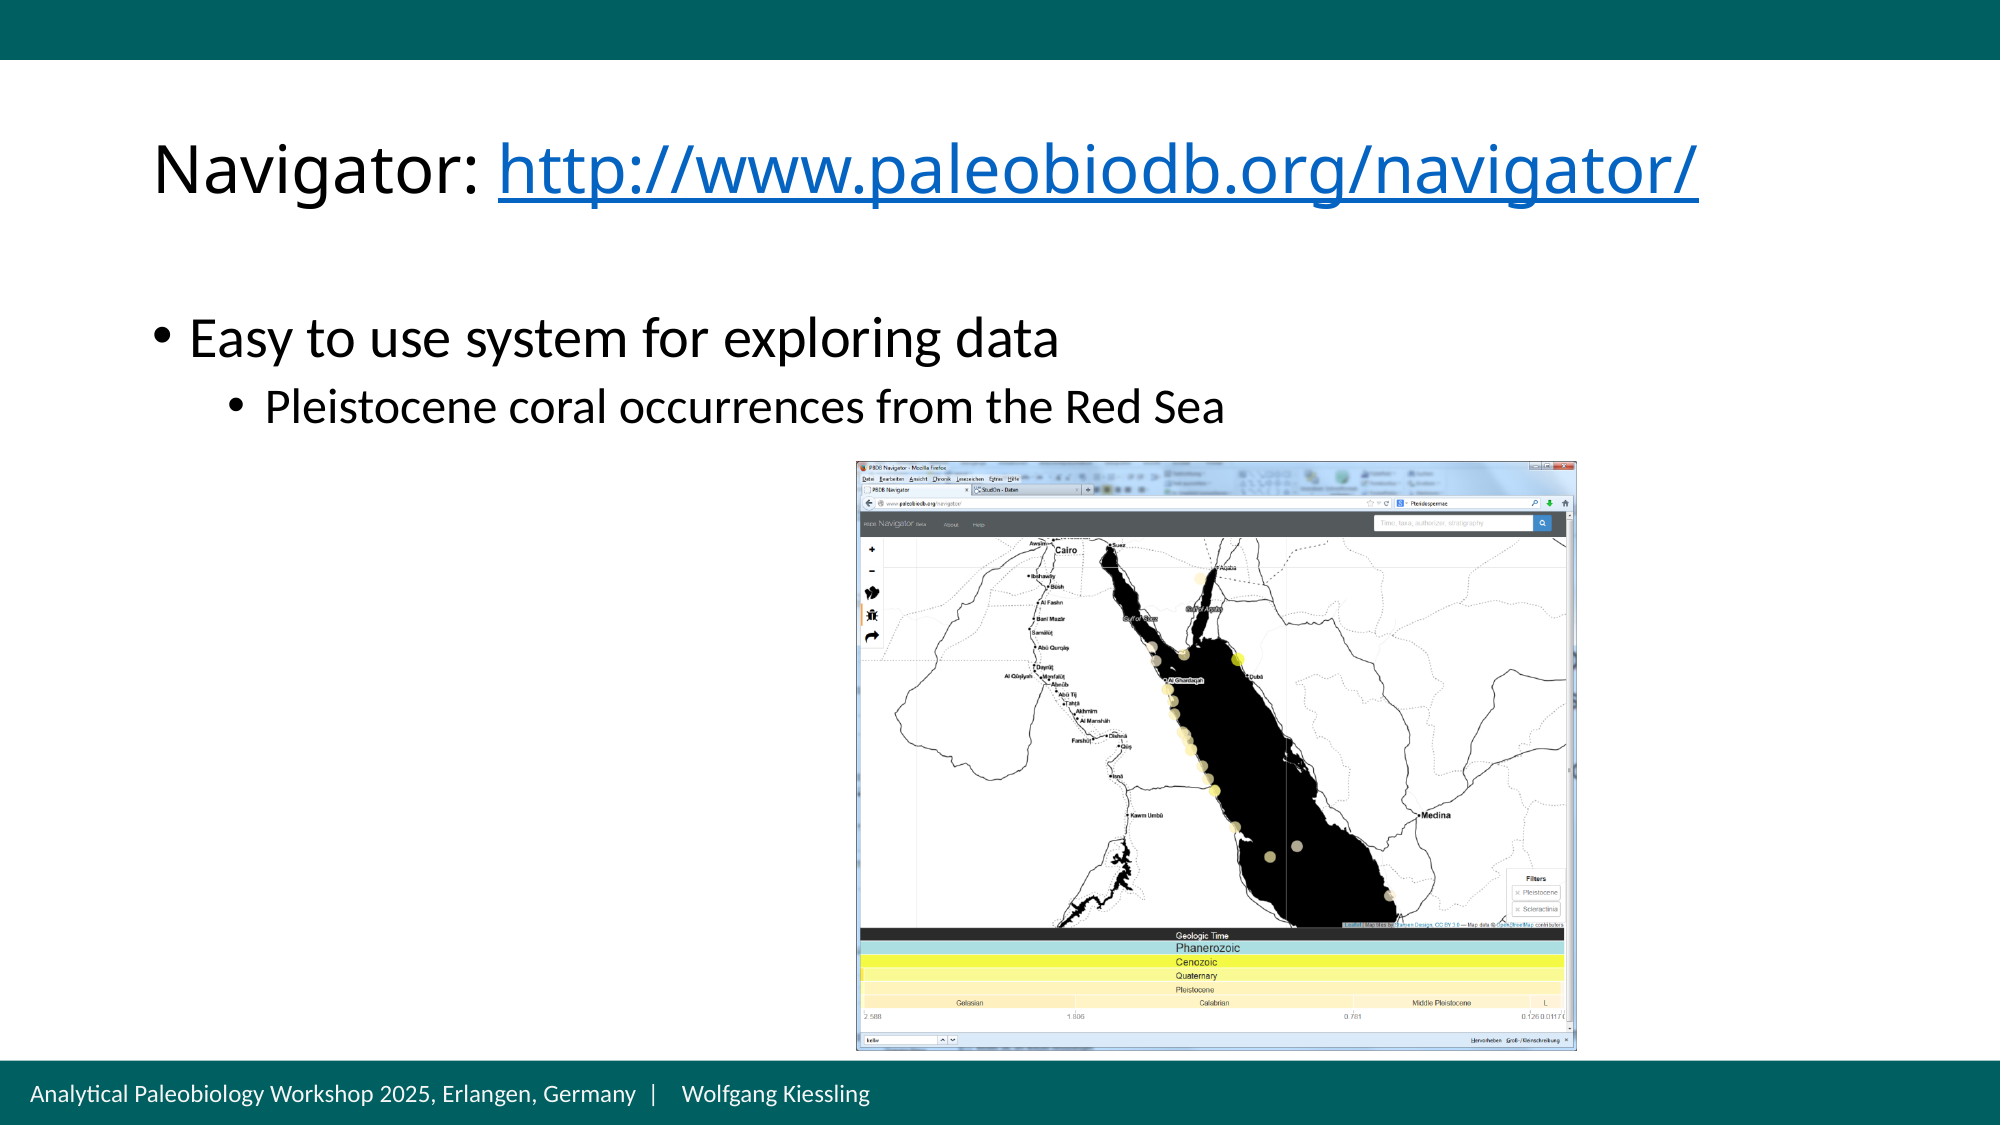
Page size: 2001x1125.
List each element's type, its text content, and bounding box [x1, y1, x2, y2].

list Easy to use system for exploring data Pleistocene coral occurrences from the Red Sea [137, 299, 1863, 1014]
title Navigator: http://www.paleobiodb.org/navigator/ [137, 59, 1863, 278]
picture [856, 461, 1577, 1051]
